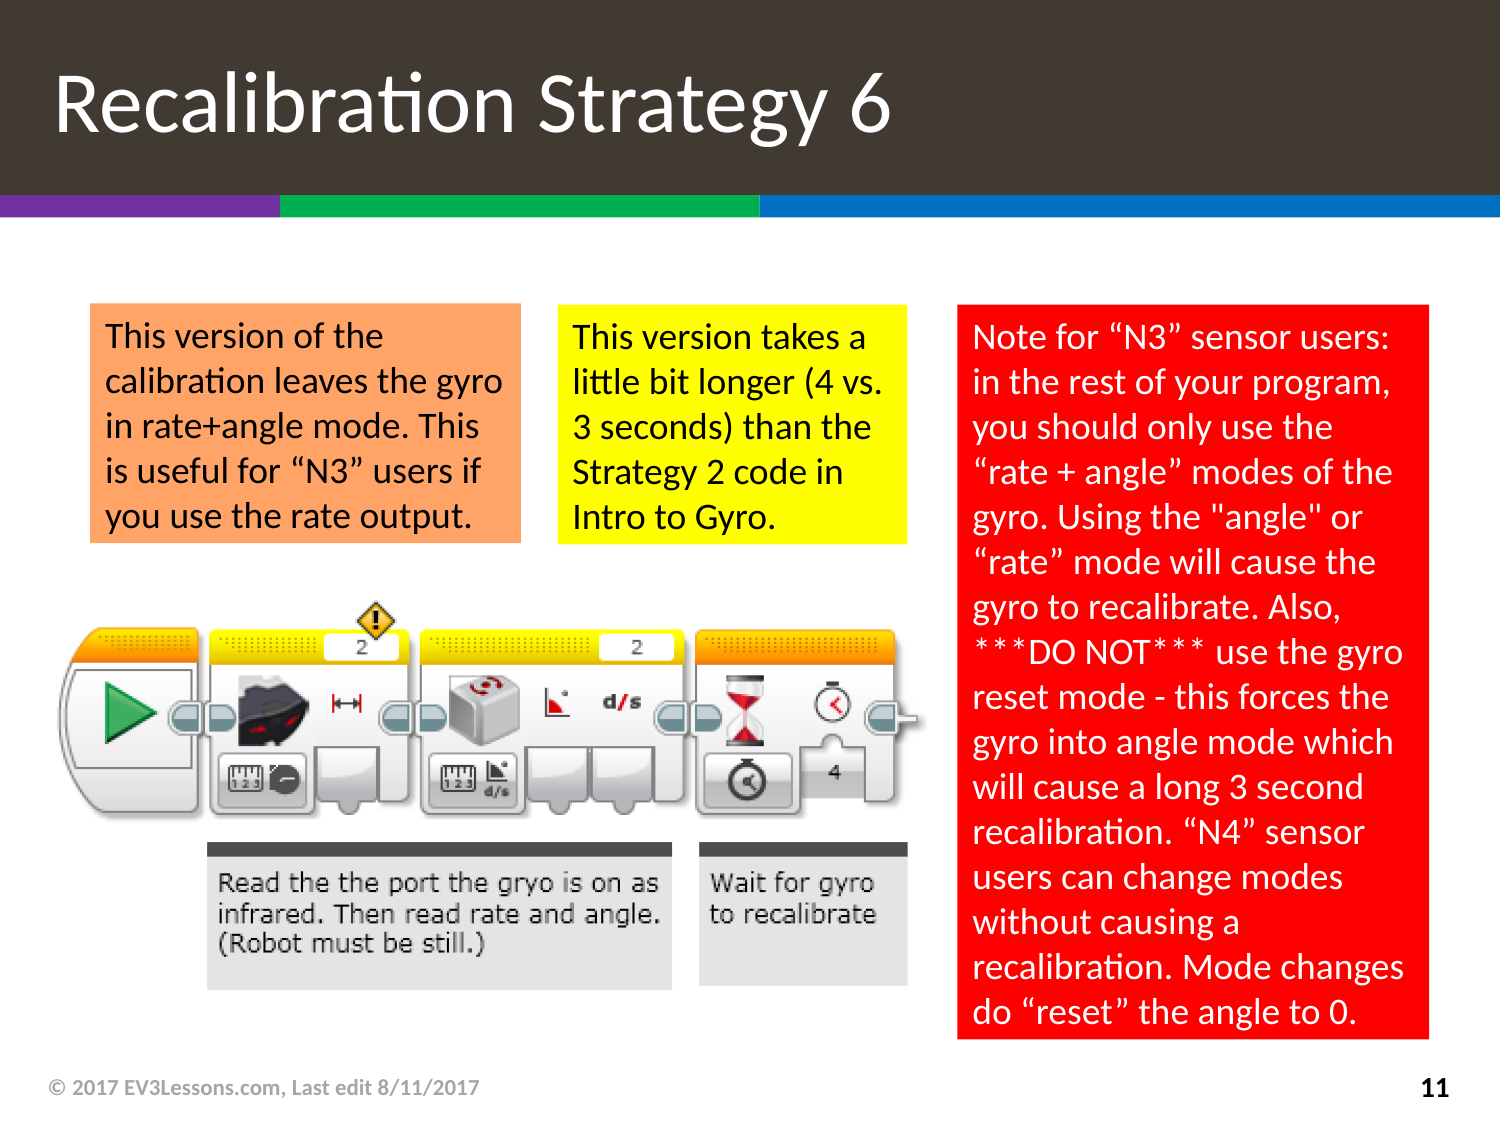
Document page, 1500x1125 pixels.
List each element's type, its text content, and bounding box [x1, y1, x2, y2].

footer © 2017 EV3Lessons.com, Last edit 8/11/2017 [32, 1055, 1038, 1116]
text_box This version takes a little bit longer (4 vs. 3 seconds) than the Strategy 2 code in Intro to Gyro. [557, 304, 908, 545]
title Recalibration Strategy 6 [0, 0, 1500, 195]
slide_number 11 [1361, 1056, 1465, 1116]
picture [32, 569, 941, 1013]
text_box This version of the calibration leaves the gyro in rate+angle mode. This is useful for “N3” users if you use the rate output. [90, 303, 521, 544]
text_box Note for “N3” sensor users: in the rest of your program, you should only use the “rate + angle” modes of the gyro. Using the "angle" or “rate” mode will cause the gyro to recalibrate. Also, ***DO NOT*** use the gyro reset mode - this forces the gyro into angle mode which will cause a long 3 second recalibration. “N4” sensor users can change modes without causing a recalibration. Mode changes do “reset” the angle to 0. [957, 304, 1430, 1040]
